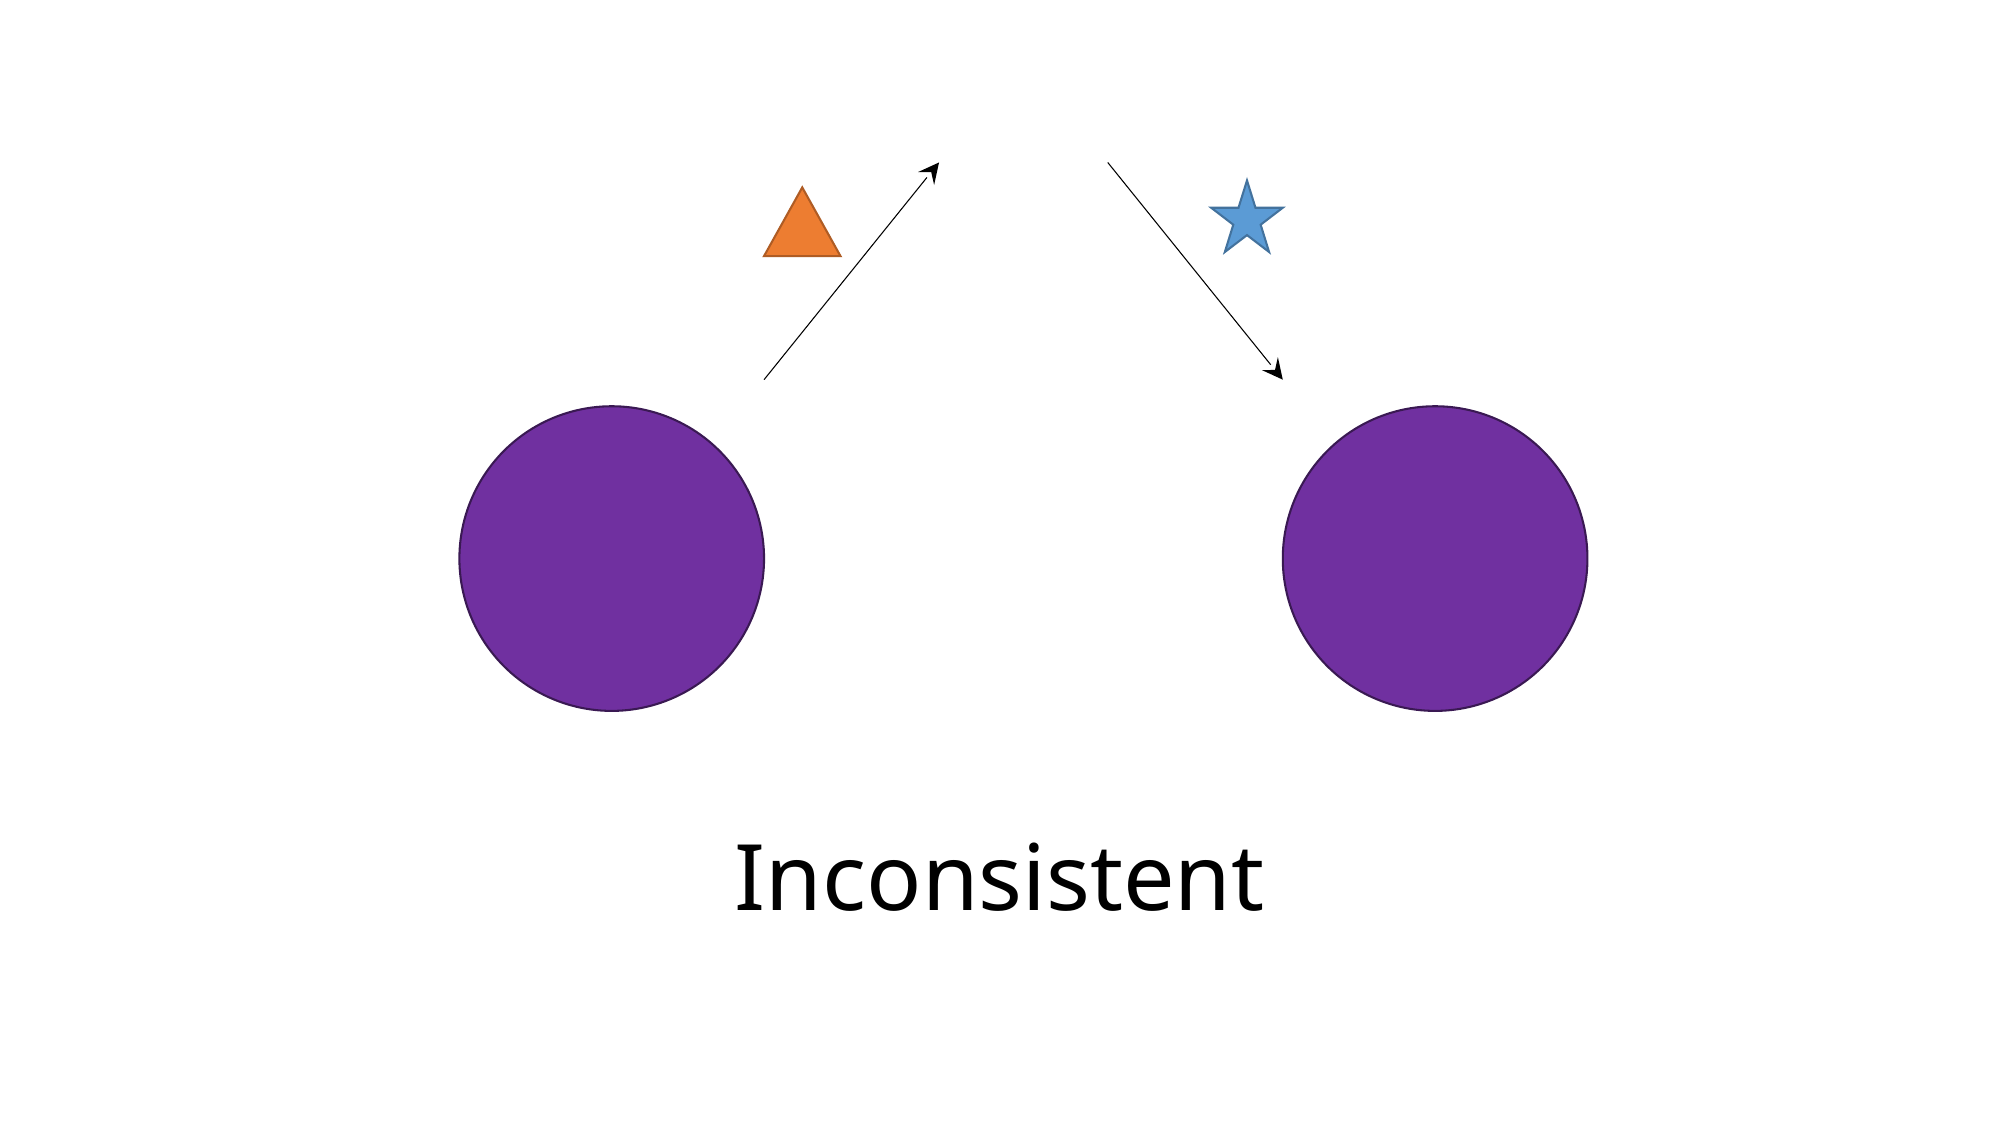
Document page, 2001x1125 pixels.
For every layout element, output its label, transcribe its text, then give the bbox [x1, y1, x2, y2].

text_box [458, 405, 766, 712]
title Inconsistent [137, 772, 1863, 990]
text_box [1107, 162, 1283, 380]
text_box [764, 162, 940, 380]
text_box [1281, 405, 1589, 712]
